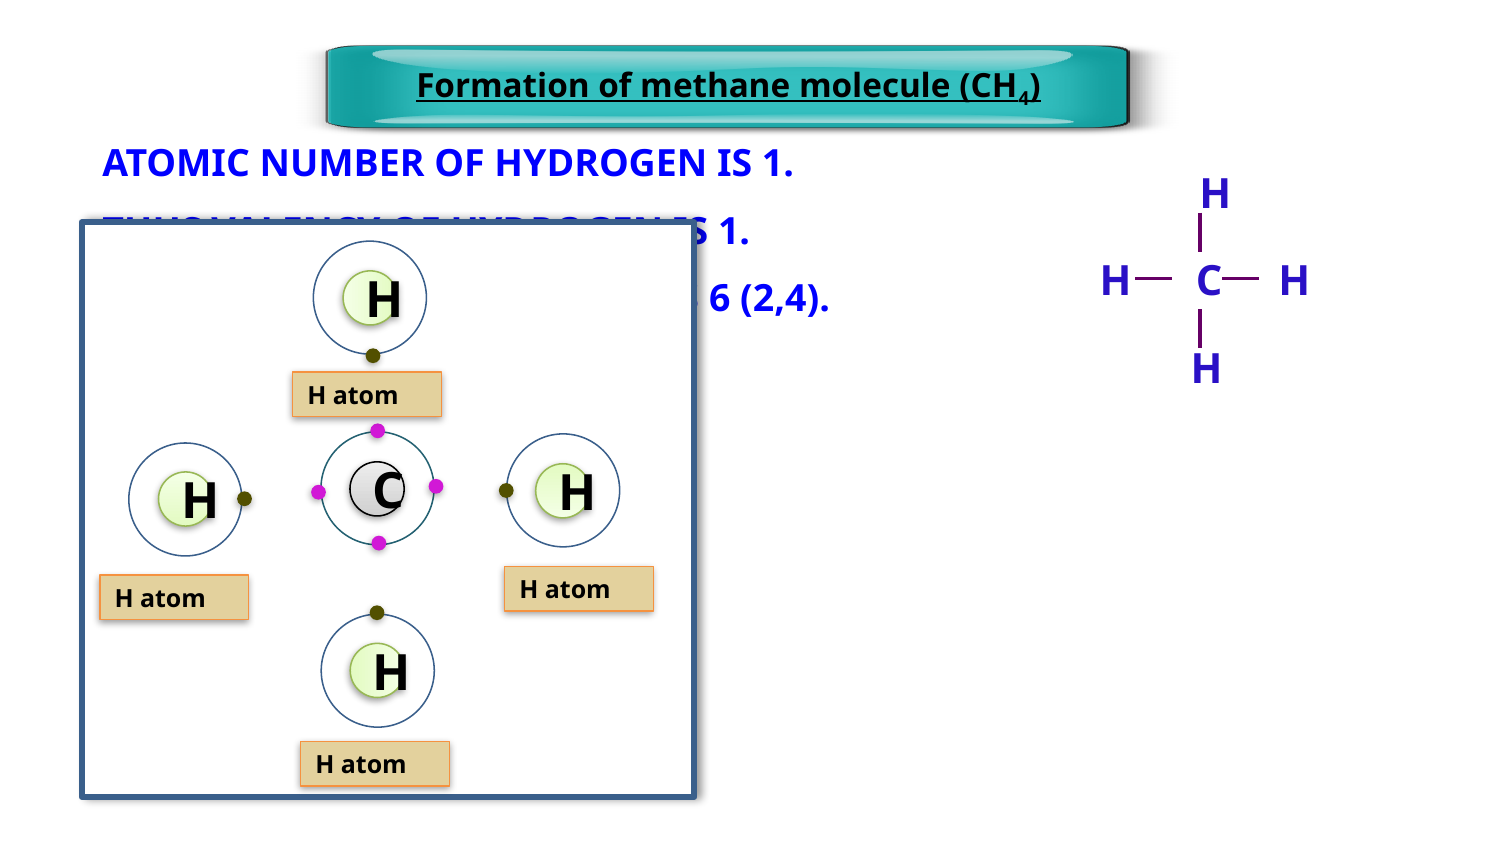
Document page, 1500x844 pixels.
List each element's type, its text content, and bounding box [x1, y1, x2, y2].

text_box [319, 430, 436, 546]
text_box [295, 42, 1180, 137]
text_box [320, 613, 435, 728]
text_box H atom [99, 574, 249, 620]
text_box [371, 535, 387, 551]
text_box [313, 240, 427, 355]
text_box H atom [300, 741, 450, 787]
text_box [288, 373, 374, 430]
text_box [80, 220, 696, 799]
text_box ATOMIC NUMBER OF HYDROGEN IS 1. THUS VALENCY OF HYDROGEN IS 1. ATOMIC NUMBER OF CARBON IS 6 (2,4). THUS VALENCY OF CARBON IS 4. [87, 109, 1000, 462]
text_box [1072, 159, 1338, 426]
text_box [369, 605, 385, 612]
text_box [248, 492, 252, 506]
text_box H atom [504, 566, 654, 612]
text_box [428, 478, 444, 494]
text_box [311, 484, 326, 500]
text_box [370, 425, 386, 439]
text_box H atom [292, 371, 442, 417]
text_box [128, 442, 243, 557]
text_box C [349, 461, 405, 517]
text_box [298, 243, 436, 371]
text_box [506, 433, 620, 547]
